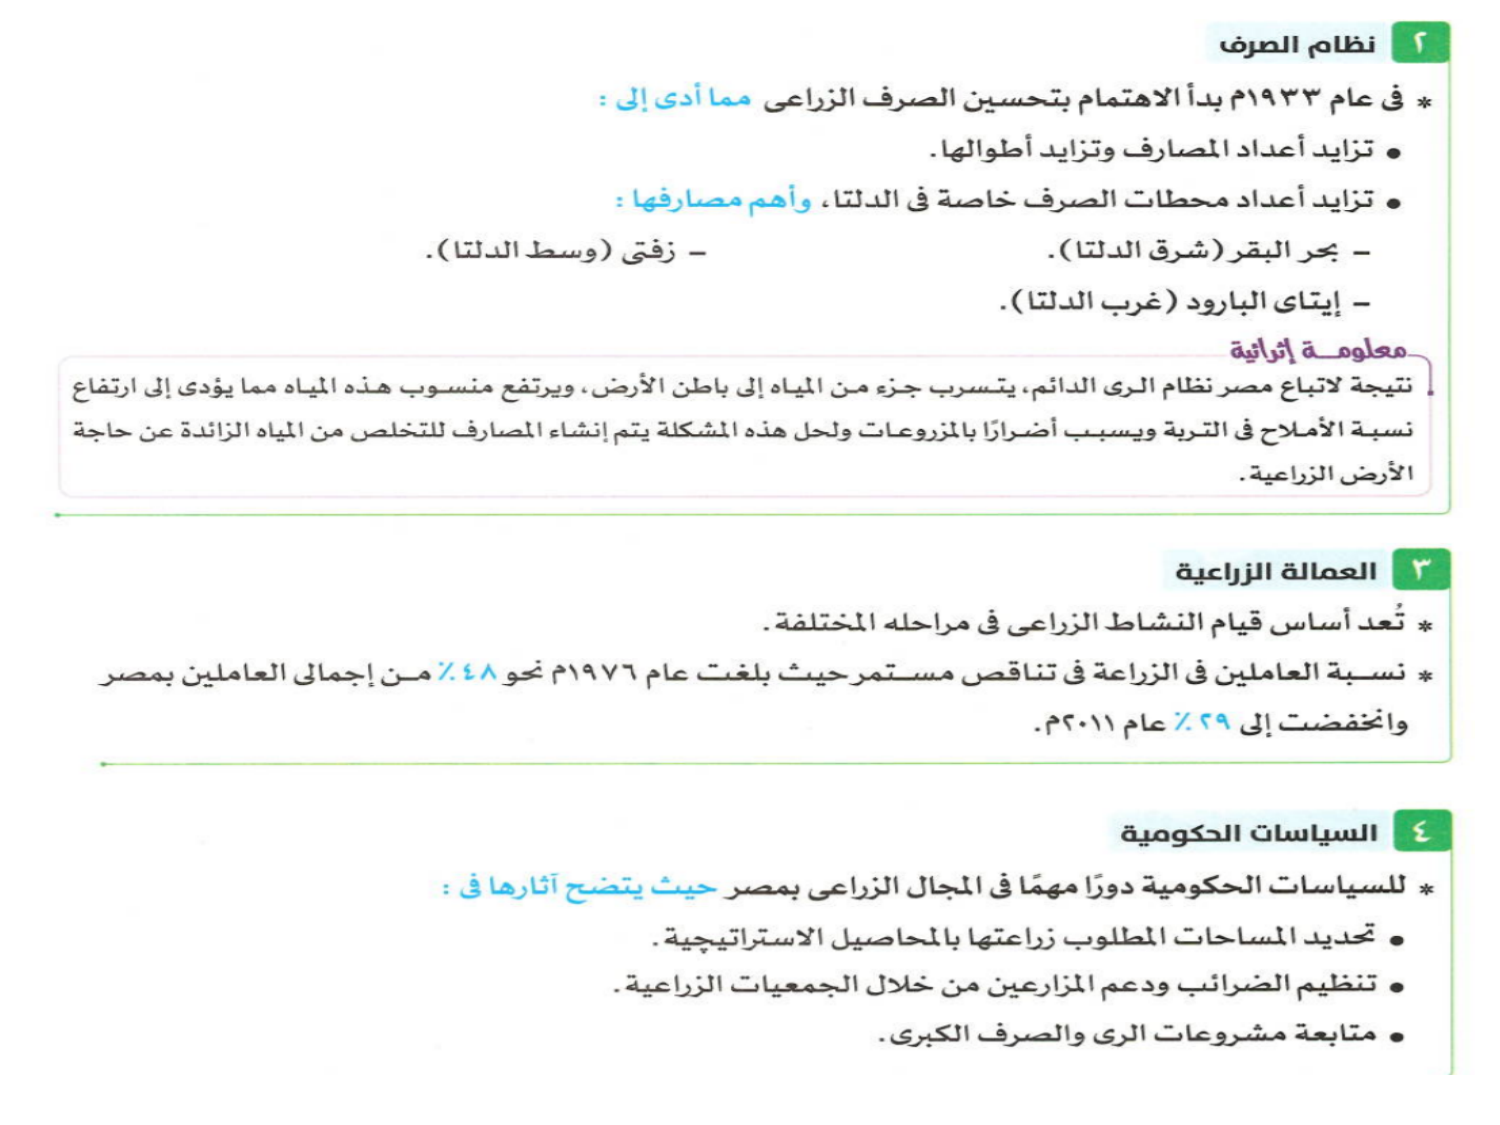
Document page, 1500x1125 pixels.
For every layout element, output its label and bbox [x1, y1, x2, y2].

list [12, 12, 1476, 1076]
